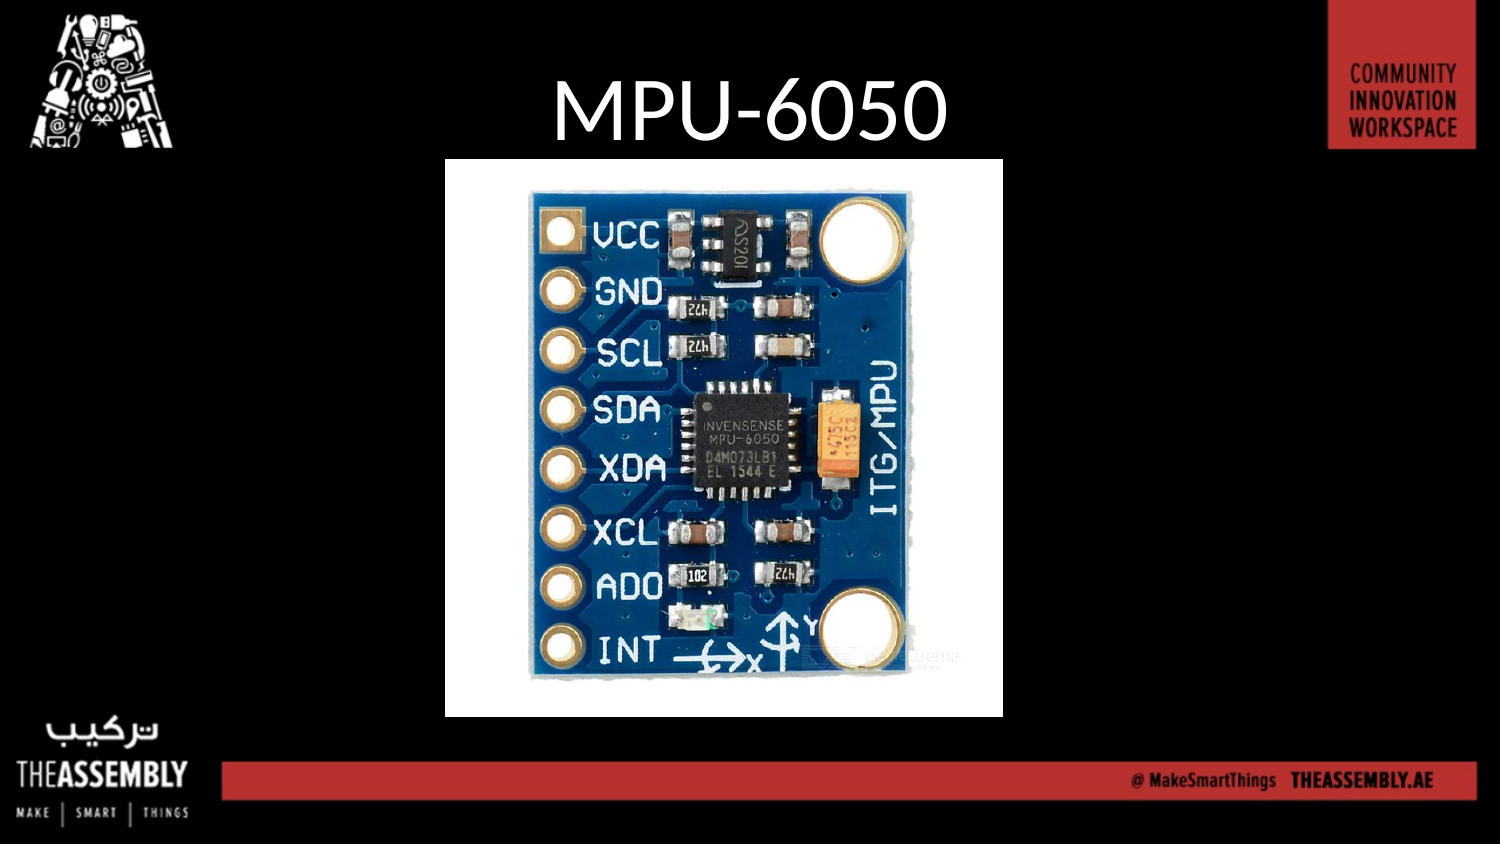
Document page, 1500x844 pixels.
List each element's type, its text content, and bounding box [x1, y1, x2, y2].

picture [0, 0, 1500, 844]
text_box MPU-6050 [74, 33, 1425, 175]
